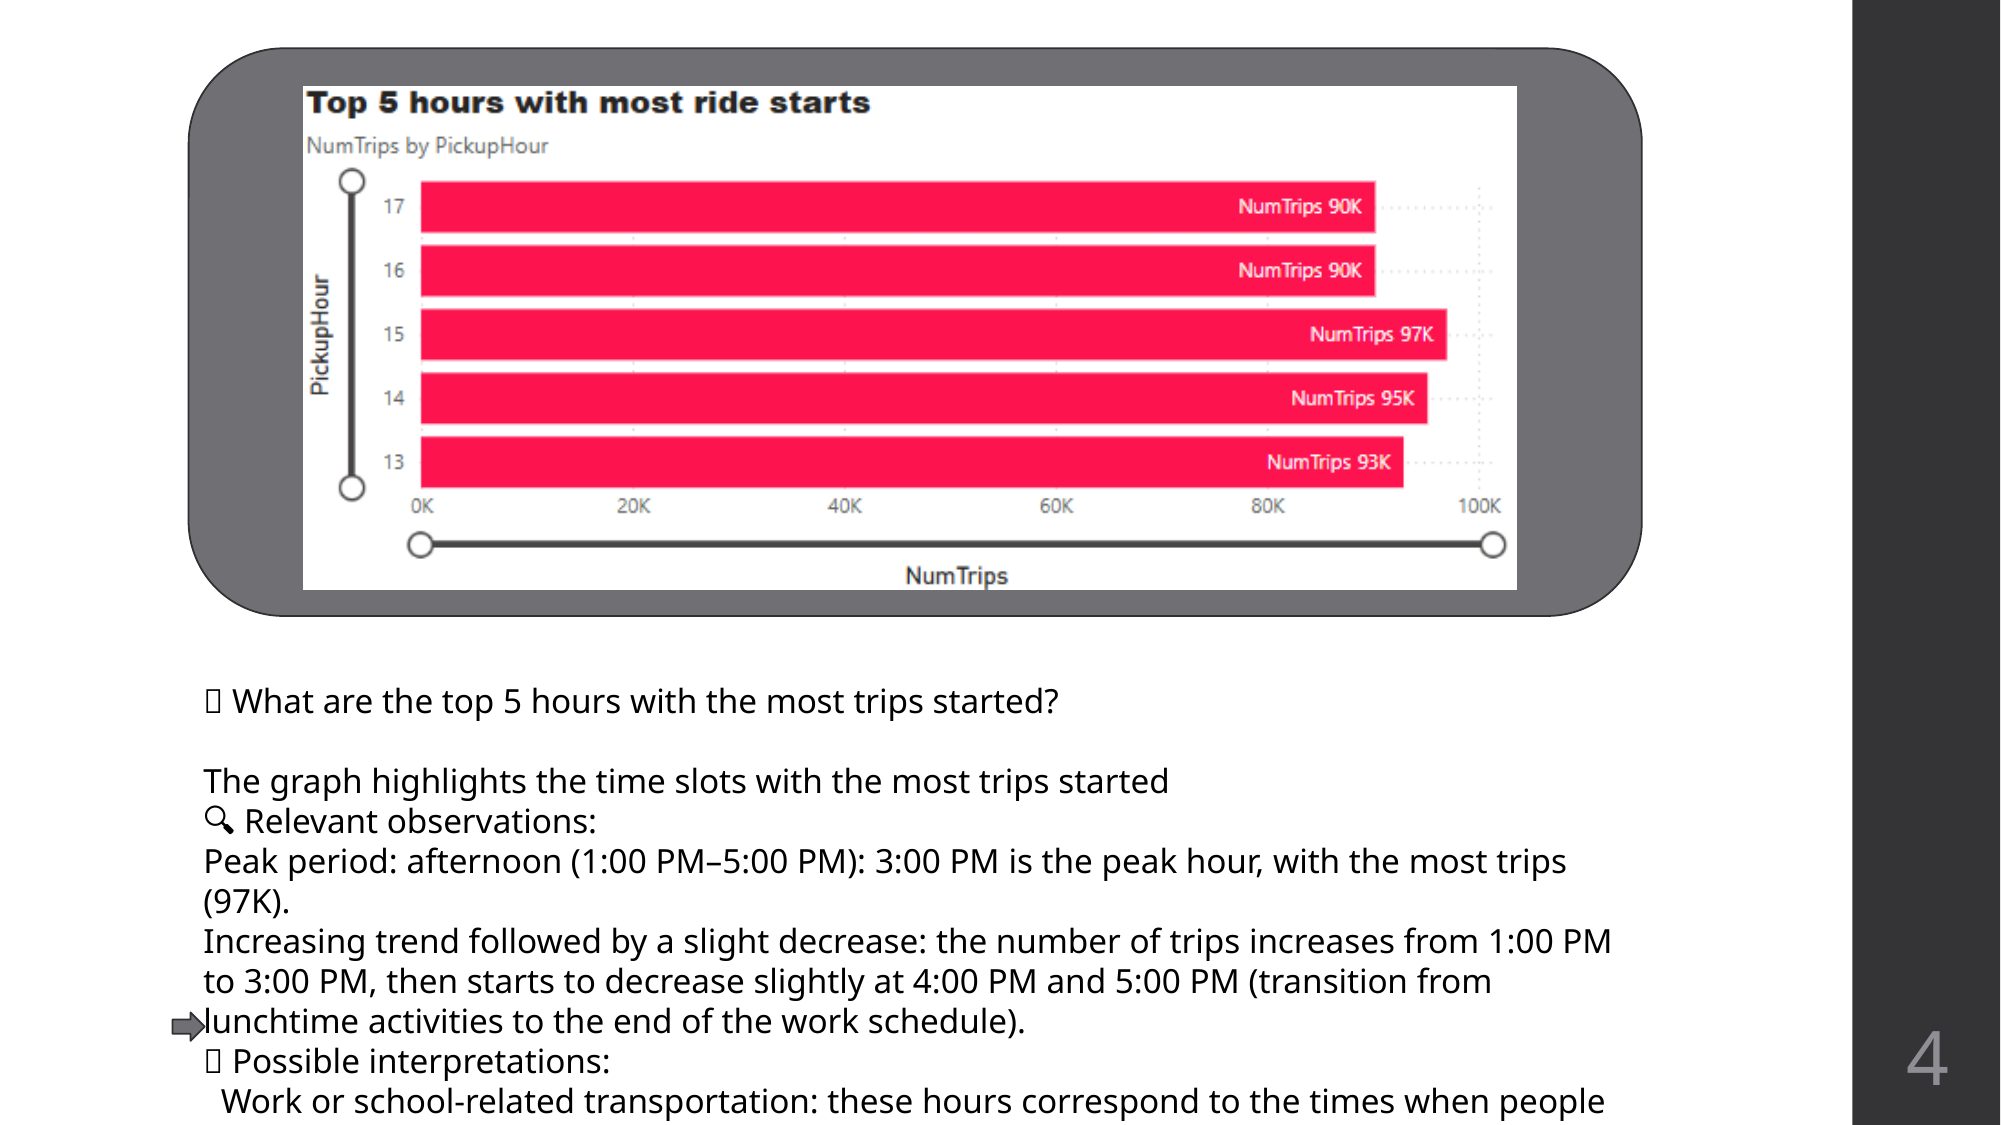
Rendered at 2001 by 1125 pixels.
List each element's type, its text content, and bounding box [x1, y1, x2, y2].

picture [302, 86, 1517, 590]
slide_number 4 [1852, 1012, 2000, 1110]
text_box [187, 47, 1643, 617]
text_box 💡 What are the top 5 hours with the most trips started? The graph highlights the time slots with the most trips started 🔍 Relevant observations: Peak period: afternoon (1:00 PM–5:00 PM): 3:00 PM is the peak hour, with the most trips (97K). Increasing trend followed by a slight decrease: the number of trips increases from 1:00 PM to 3:00 PM, then starts to decrease slightly at 4:00 PM and 5:00 PM (transition from lunchtime activities to the end of the work schedule). 💼 Possible interpretations: Work or school-related transportation: these hours correspond to the times when people finish their part-time work, classes or have other personal trips. [188, 673, 1642, 1125]
text_box [171, 1011, 206, 1042]
